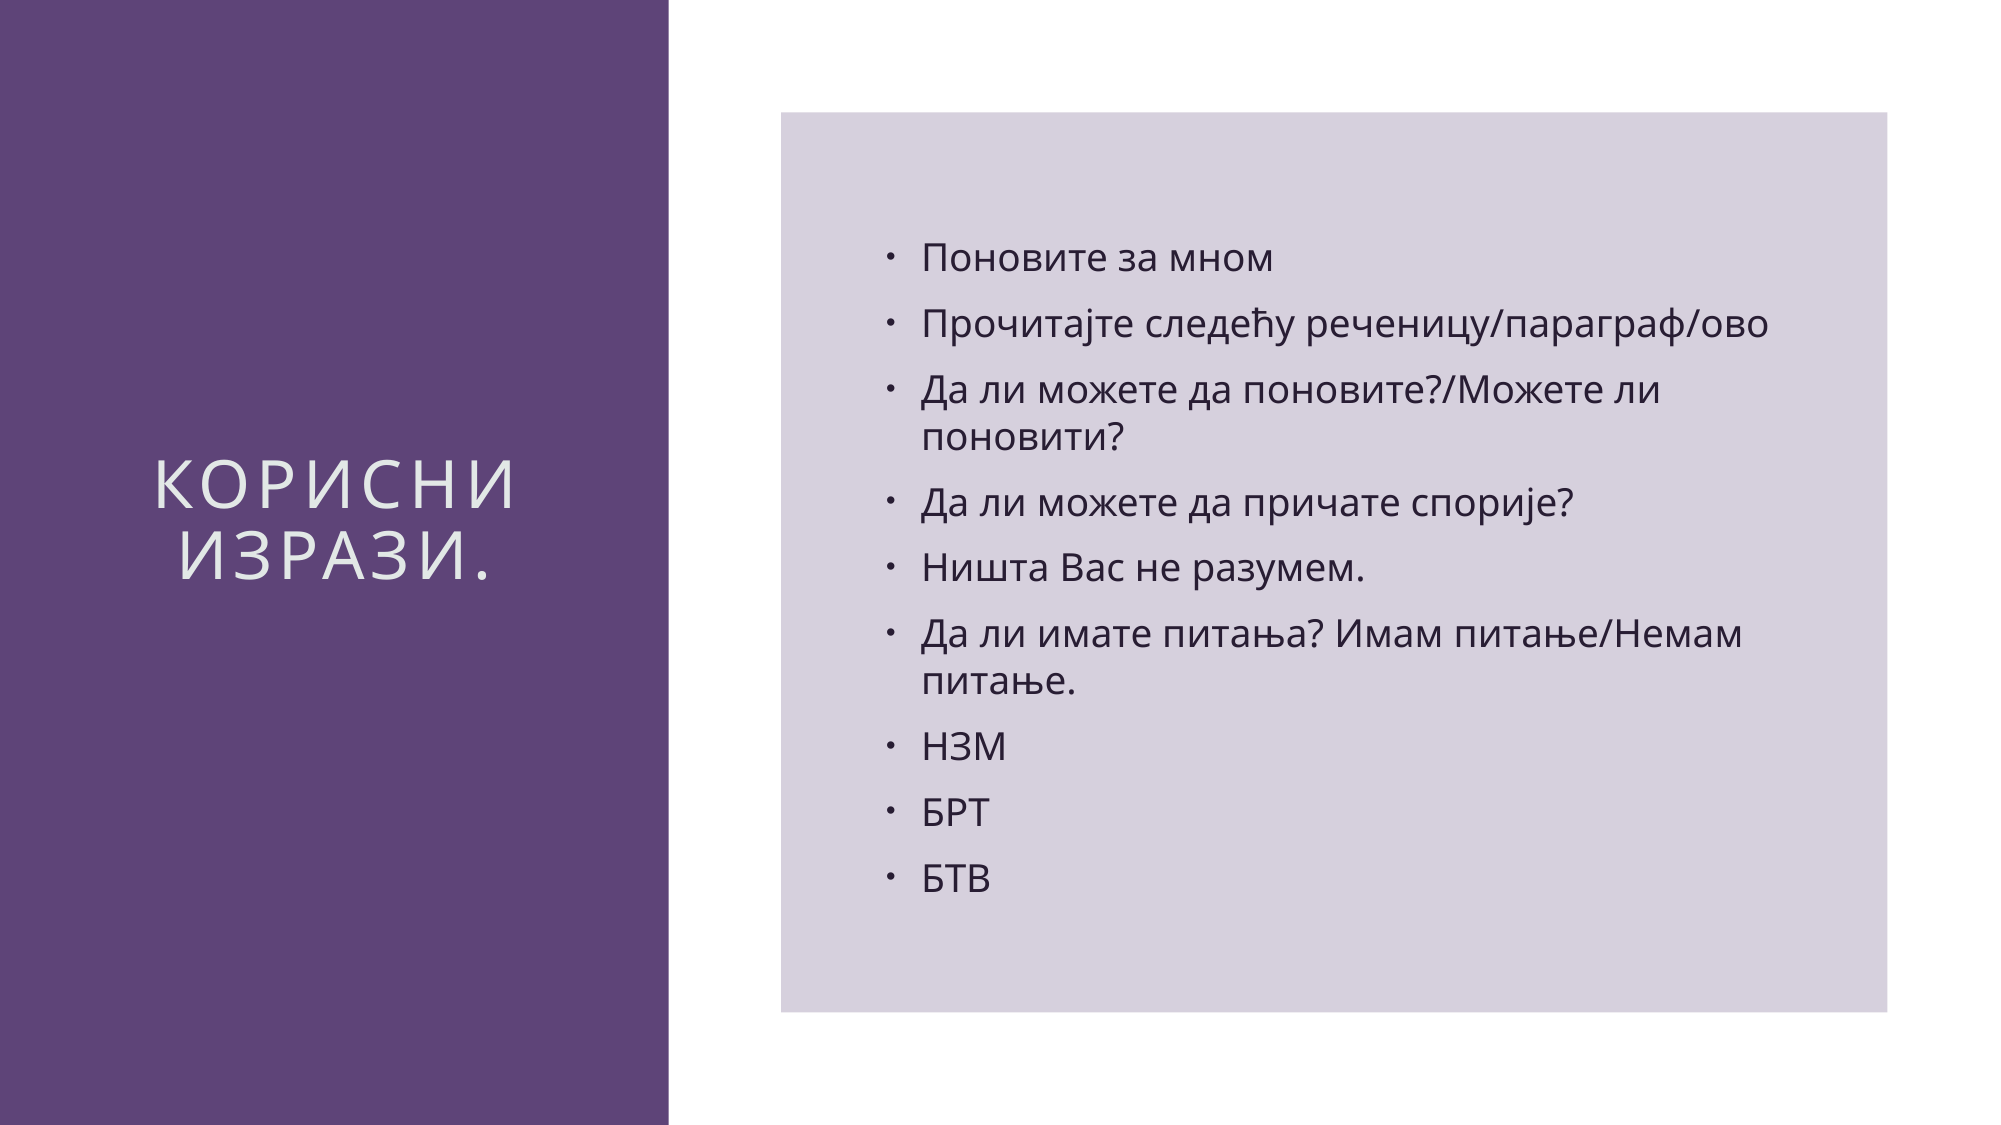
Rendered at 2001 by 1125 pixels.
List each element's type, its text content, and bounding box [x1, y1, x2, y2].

text_box [0, 0, 670, 1125]
text_box [670, 0, 2000, 1125]
title Корисни изрази. [112, 224, 563, 900]
text_box [780, 111, 1888, 1013]
list Поновите за мном Прочитајте следећу реченицу/параграф/ово Да ли можете да поновите?/Можете ли поновити? Да ли можете да причате спорије? Ништа Вас не разумем. Да ли имате питања? Имам питање/Немам питање. НЗМ БРТ БТВ [871, 208, 1795, 925]
